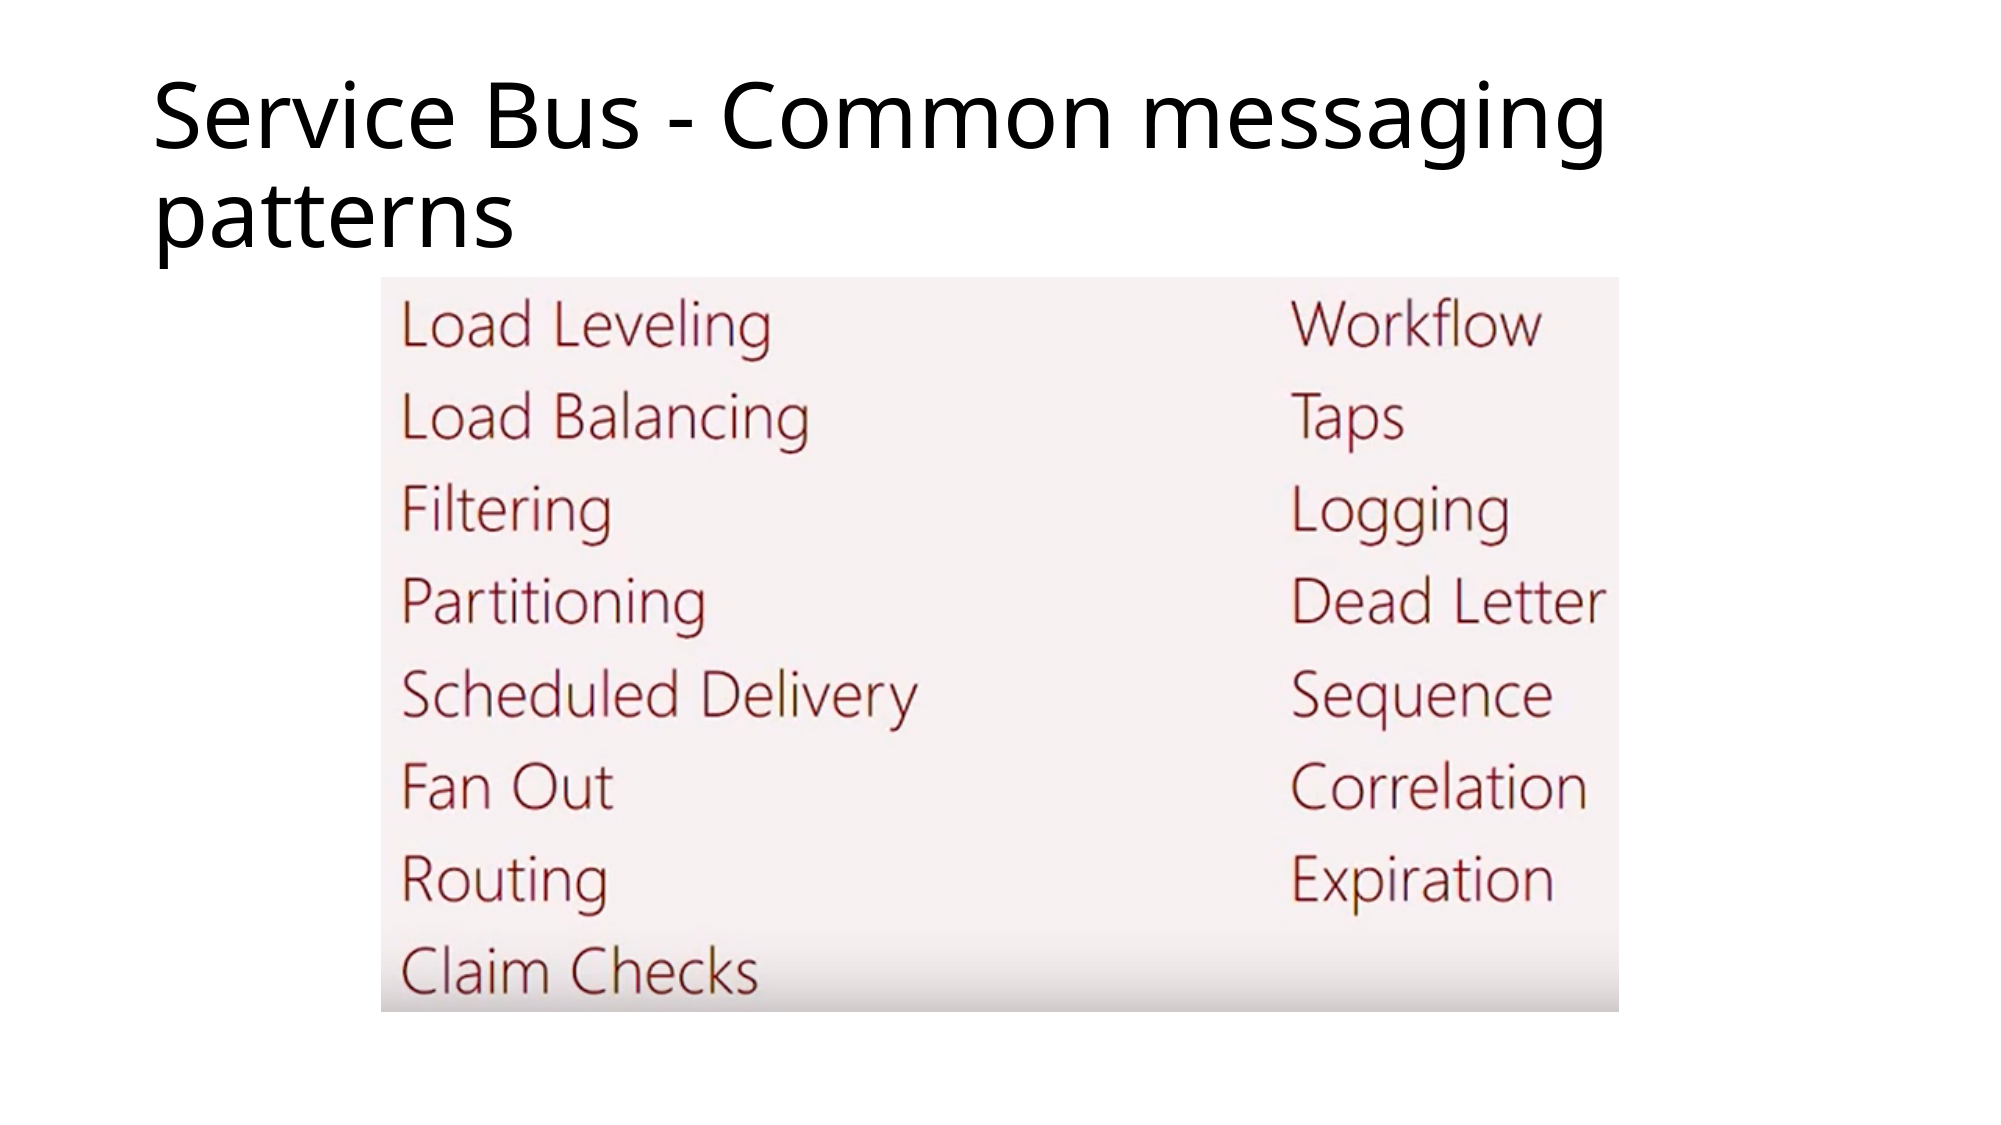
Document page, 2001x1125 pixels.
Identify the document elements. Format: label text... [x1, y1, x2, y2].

picture [381, 277, 1619, 1012]
title Service Bus - Common messaging patterns [137, 59, 1863, 278]
